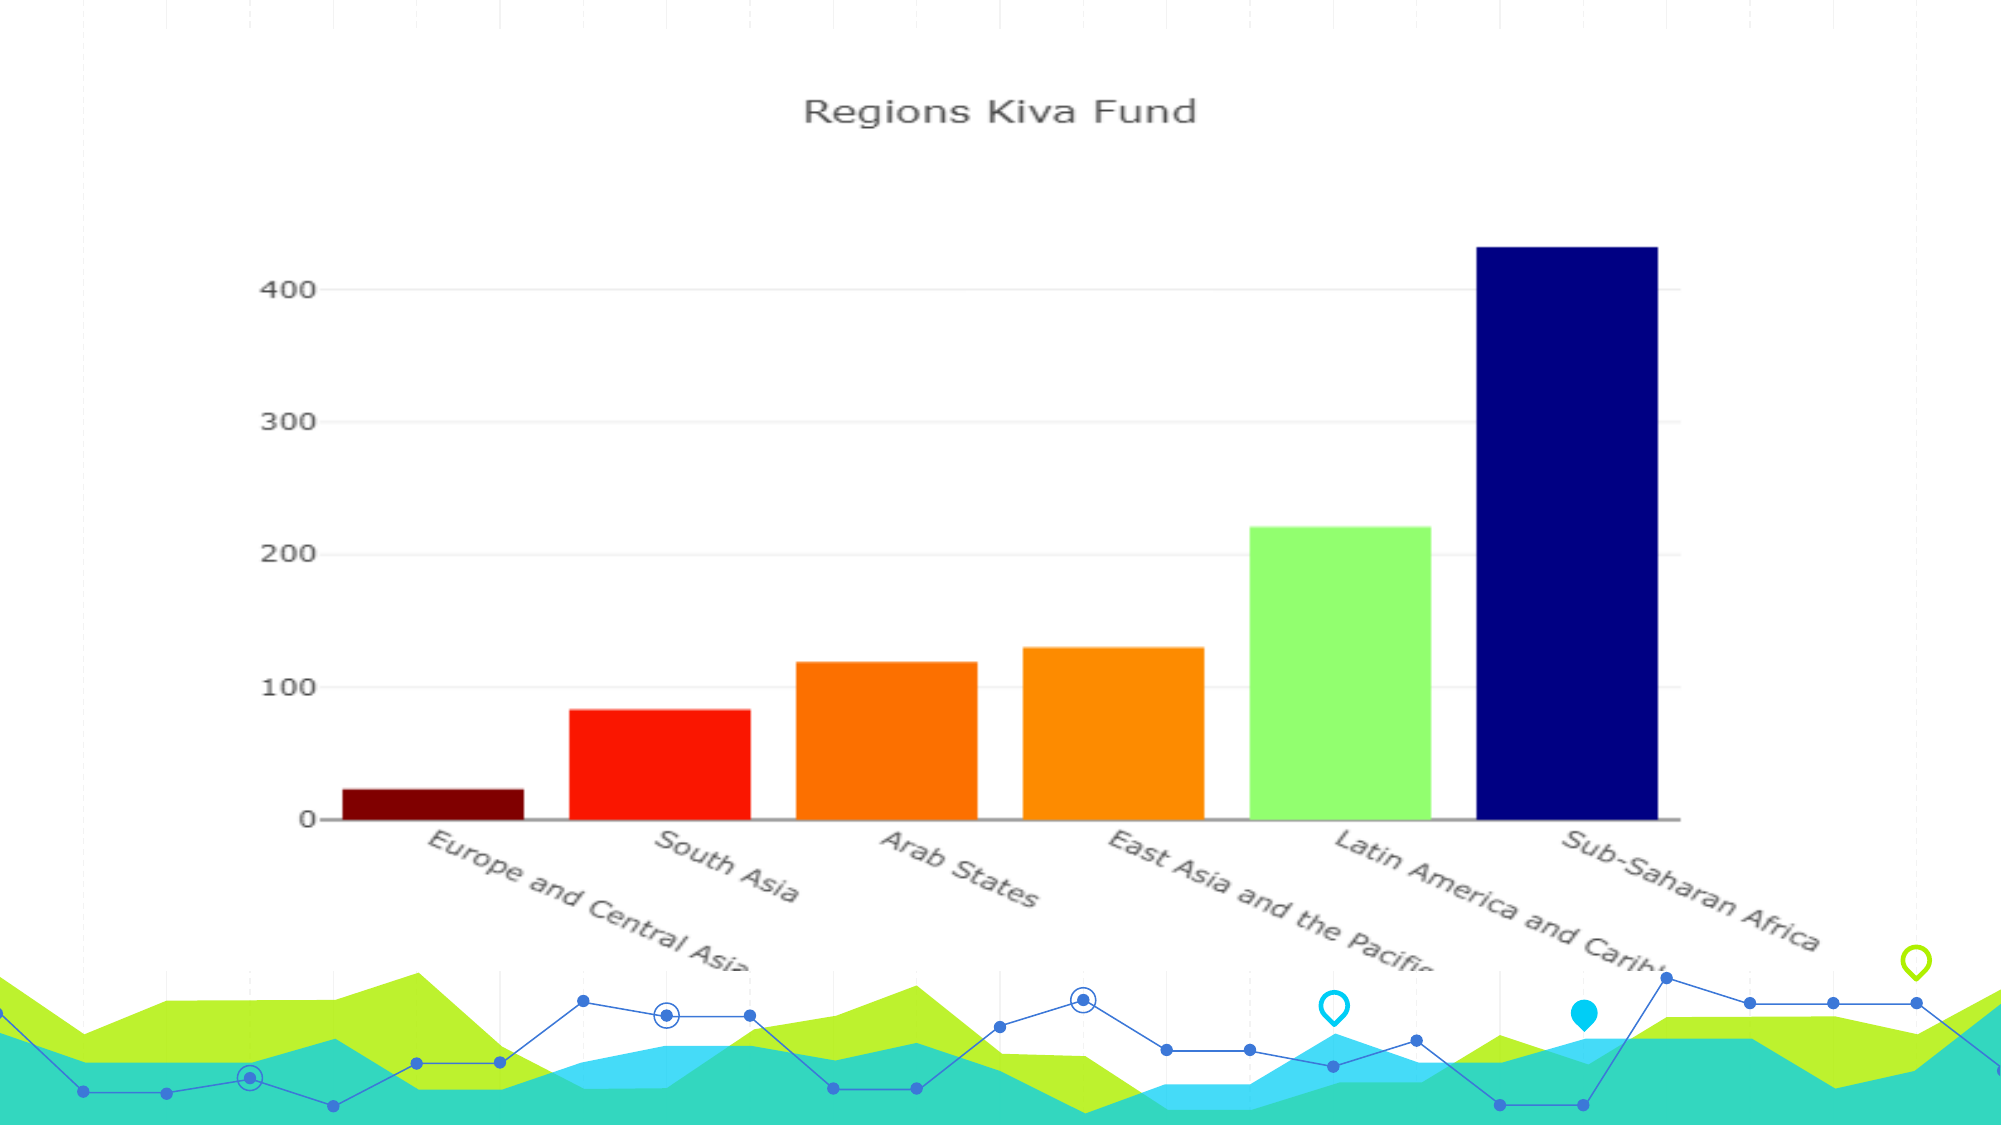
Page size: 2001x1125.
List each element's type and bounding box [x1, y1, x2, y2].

picture [119, 29, 1883, 971]
